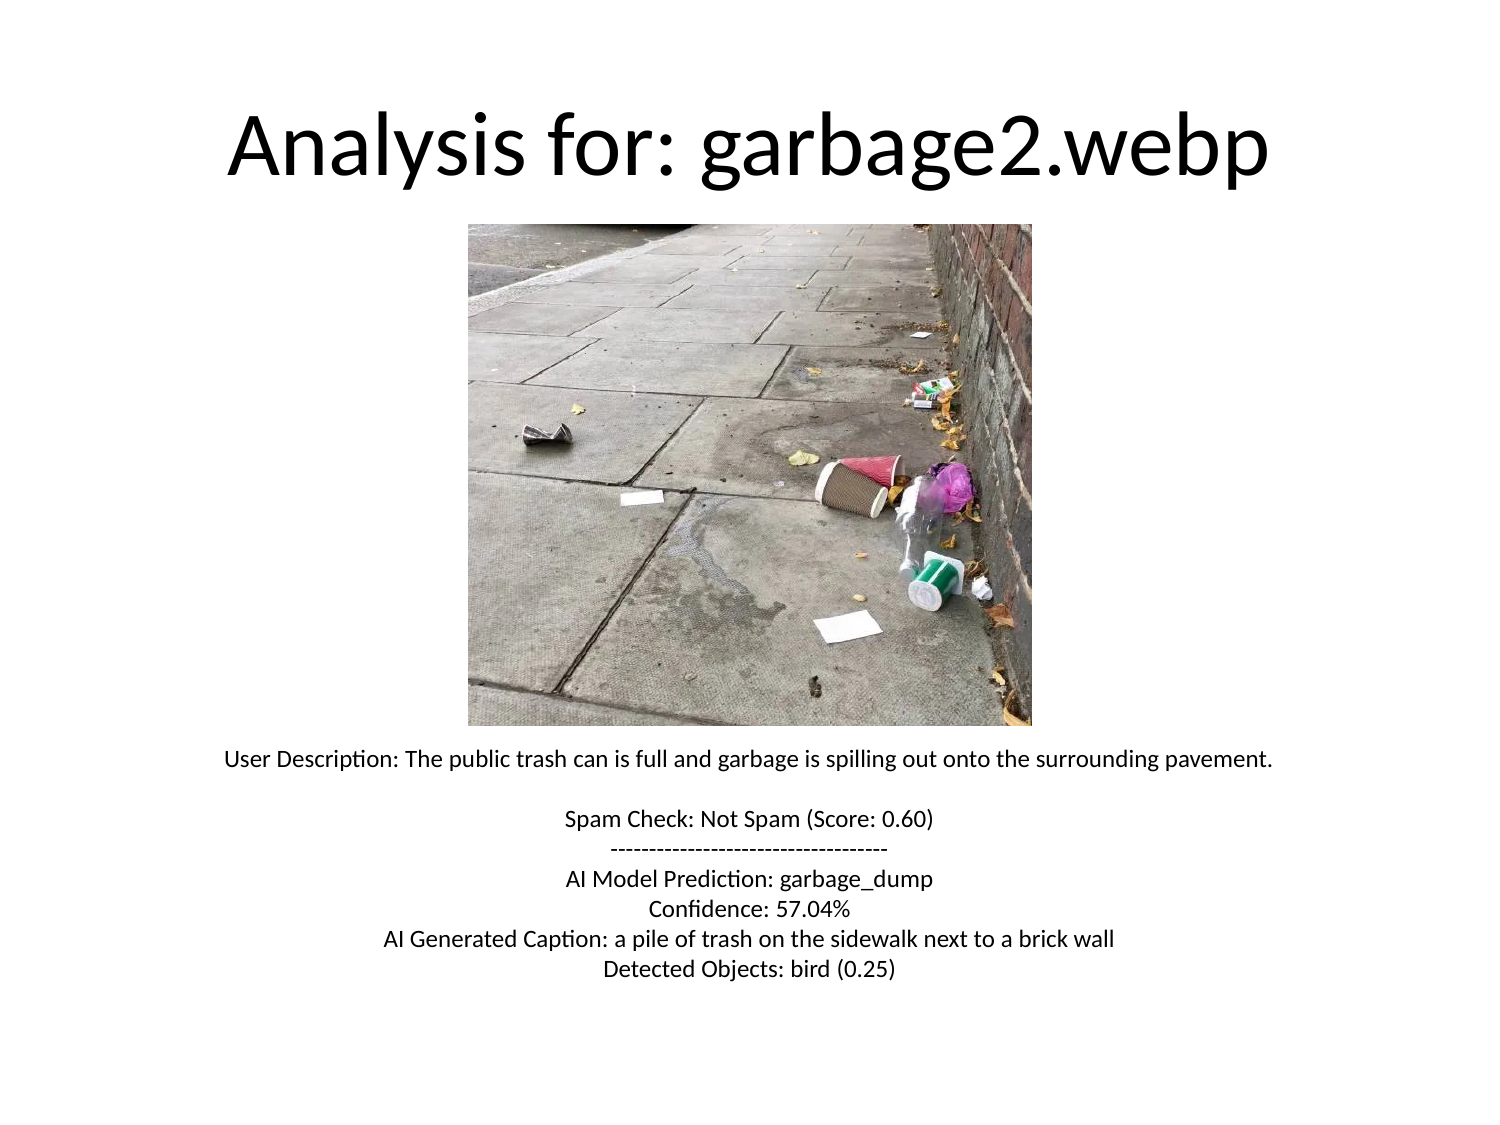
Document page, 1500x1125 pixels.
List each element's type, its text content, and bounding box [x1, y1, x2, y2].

title Analysis for: garbage2.webp [75, 45, 1425, 233]
picture [468, 224, 1032, 726]
text_box User Description: The public trash can is full and garbage is spilling out onto the surrounding pavement. Spam Check: Not Spam (Score: 0.60) ------------------------------------ AI Model Prediction: garbage_dump Confidence: 57.04% AI Generated Caption: a pile of trash on the sidewalk next to a brick wall Detected Objects: bird (0.25) [149, 674, 1350, 1050]
